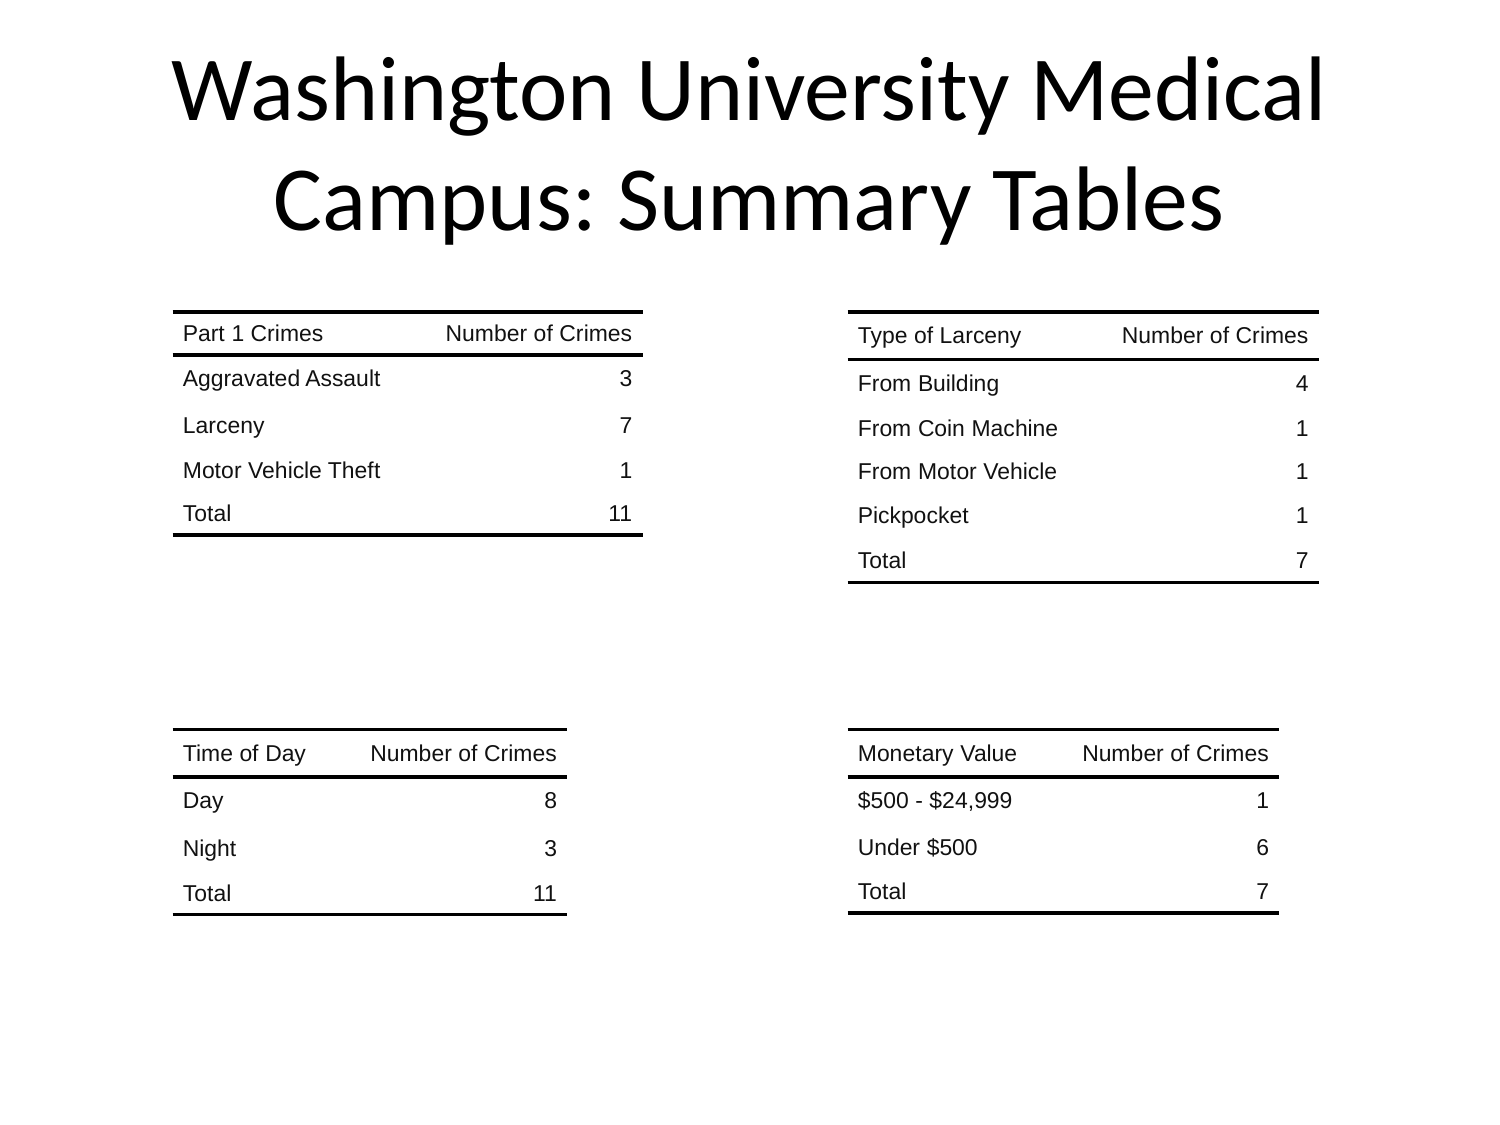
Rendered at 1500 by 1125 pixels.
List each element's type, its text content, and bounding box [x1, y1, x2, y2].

table_cell From Motor Vehicle [848, 450, 1090, 493]
table_cell From Coin Machine [848, 407, 1090, 450]
table_cell From Building [848, 361, 1090, 407]
table_cell $500 - $24,999 [848, 779, 1051, 824]
table_cell 6 [1051, 824, 1279, 871]
table_cell 7 [414, 402, 643, 449]
table_cell Larceny [173, 402, 414, 449]
table_cell Motor Vehicle Theft [173, 449, 414, 493]
table_cell 1 [1090, 450, 1319, 493]
table_header Monetary Value [848, 731, 1051, 775]
table_header Number of Crimes [339, 731, 567, 775]
table_cell 1 [414, 449, 643, 493]
table_cell 11 [339, 872, 567, 913]
table_cell 1 [1090, 407, 1319, 450]
table_cell 7 [1090, 540, 1319, 581]
table_cell 7 [1051, 871, 1279, 911]
table_header Type of Larceny [848, 314, 1090, 358]
table_header Number of Crimes [414, 314, 643, 353]
table_cell Day [173, 779, 339, 825]
table_cell 3 [414, 357, 643, 402]
table_cell 4 [1090, 361, 1319, 407]
table_header Time of Day [173, 731, 339, 775]
table_cell Total [848, 540, 1090, 581]
table_cell 1 [1090, 493, 1319, 540]
table_cell 1 [1051, 779, 1279, 824]
table_cell Night [173, 825, 339, 872]
table_cell 8 [339, 779, 567, 825]
table_header Number of Crimes [1051, 731, 1279, 775]
table_cell Total [173, 493, 414, 533]
table_cell Under $500 [848, 824, 1051, 871]
title Washington University Medical Campus: Summary Tables [75, 45, 1425, 233]
table_header Number of Crimes [1090, 314, 1319, 358]
table_cell Aggravated Assault [173, 357, 414, 402]
table_header Part 1 Crimes [173, 314, 414, 353]
table_cell Total [848, 871, 1051, 911]
table_cell Pickpocket [848, 493, 1090, 540]
table_cell Total [173, 872, 339, 913]
table_cell 3 [339, 825, 567, 872]
table_cell 11 [414, 493, 643, 533]
